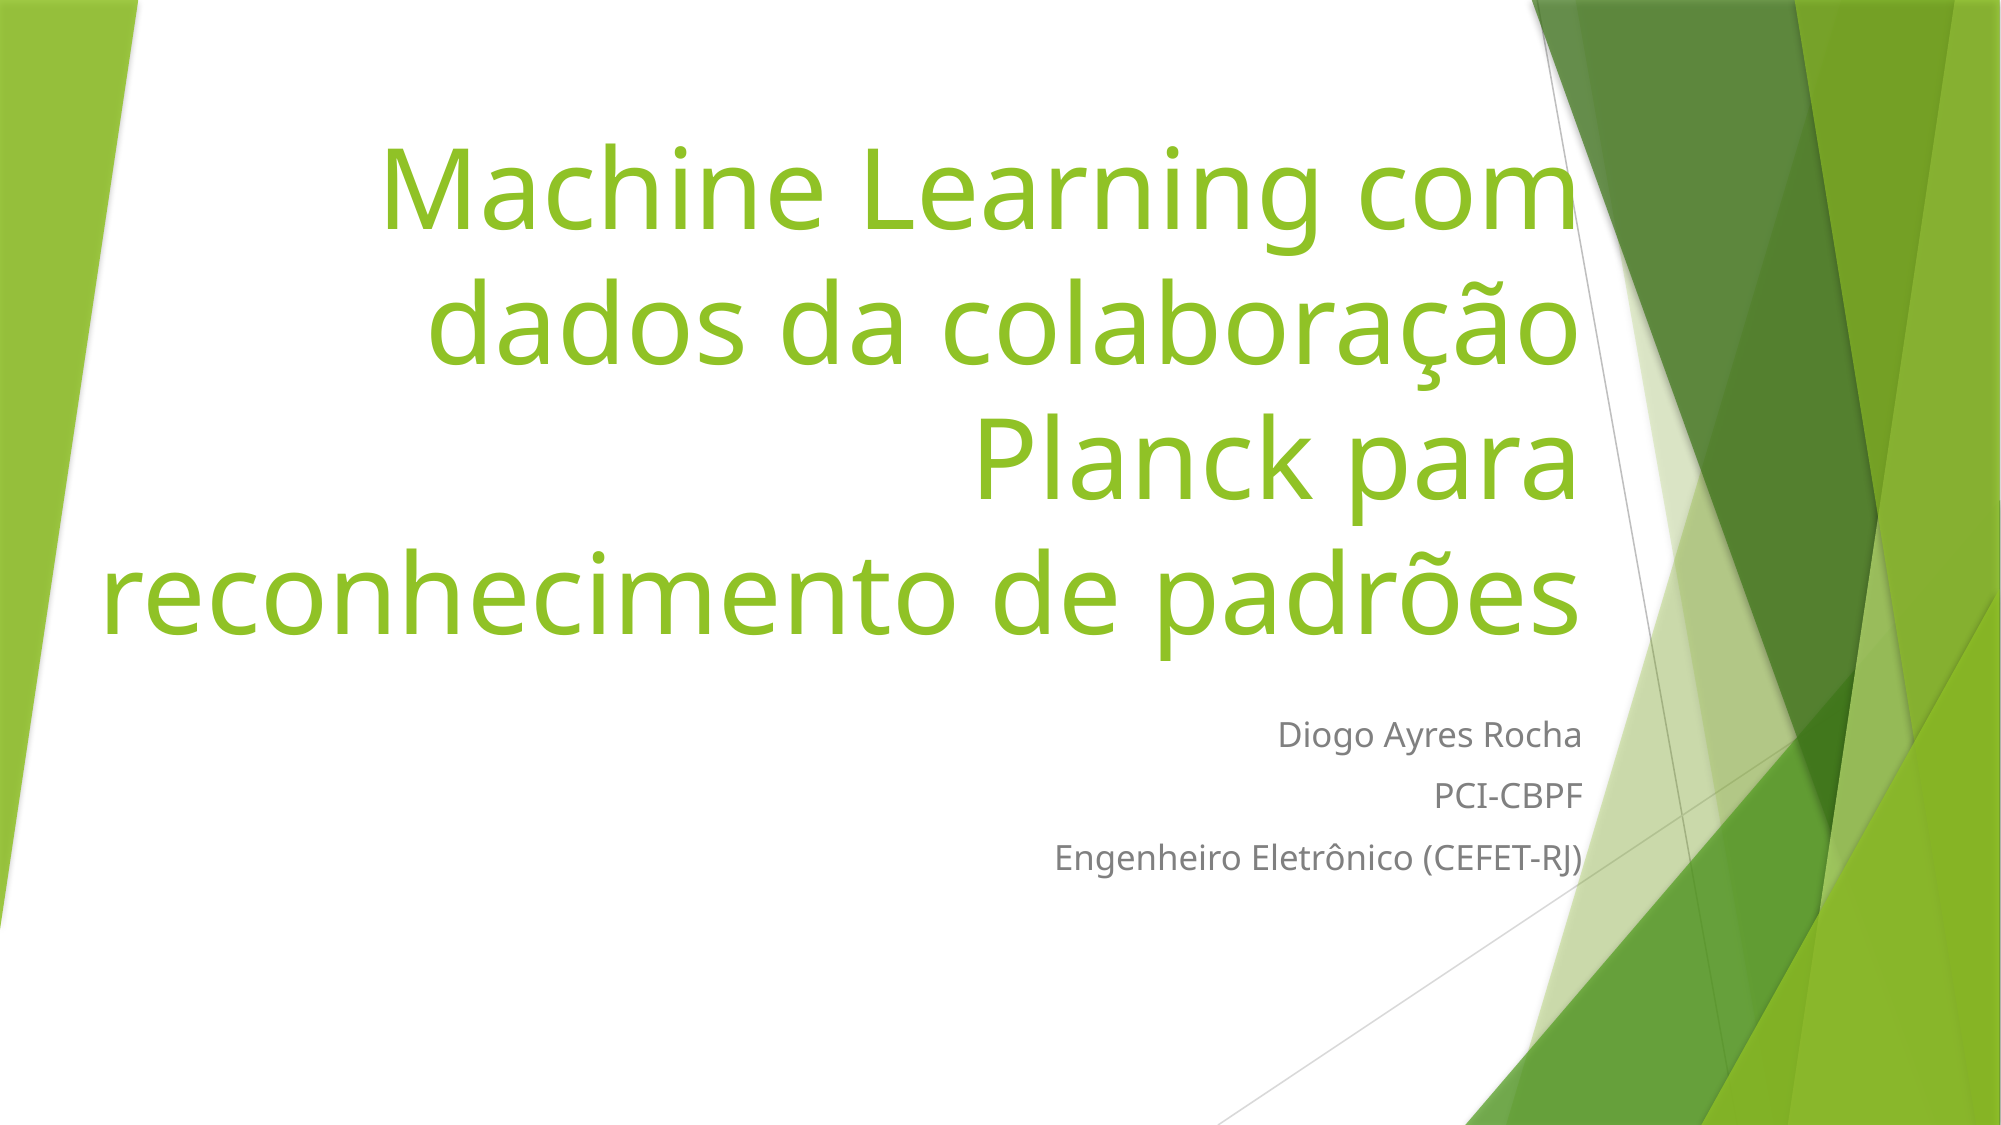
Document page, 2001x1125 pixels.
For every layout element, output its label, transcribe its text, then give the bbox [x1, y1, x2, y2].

title Machine Learning com dados da colaboração Planck para reconhecimento de padrões [76, 394, 1598, 665]
subtitle Diogo Ayres Rocha PCI-CBPF Engenheiro Eletrônico (CEFET-RJ) [323, 705, 1598, 886]
